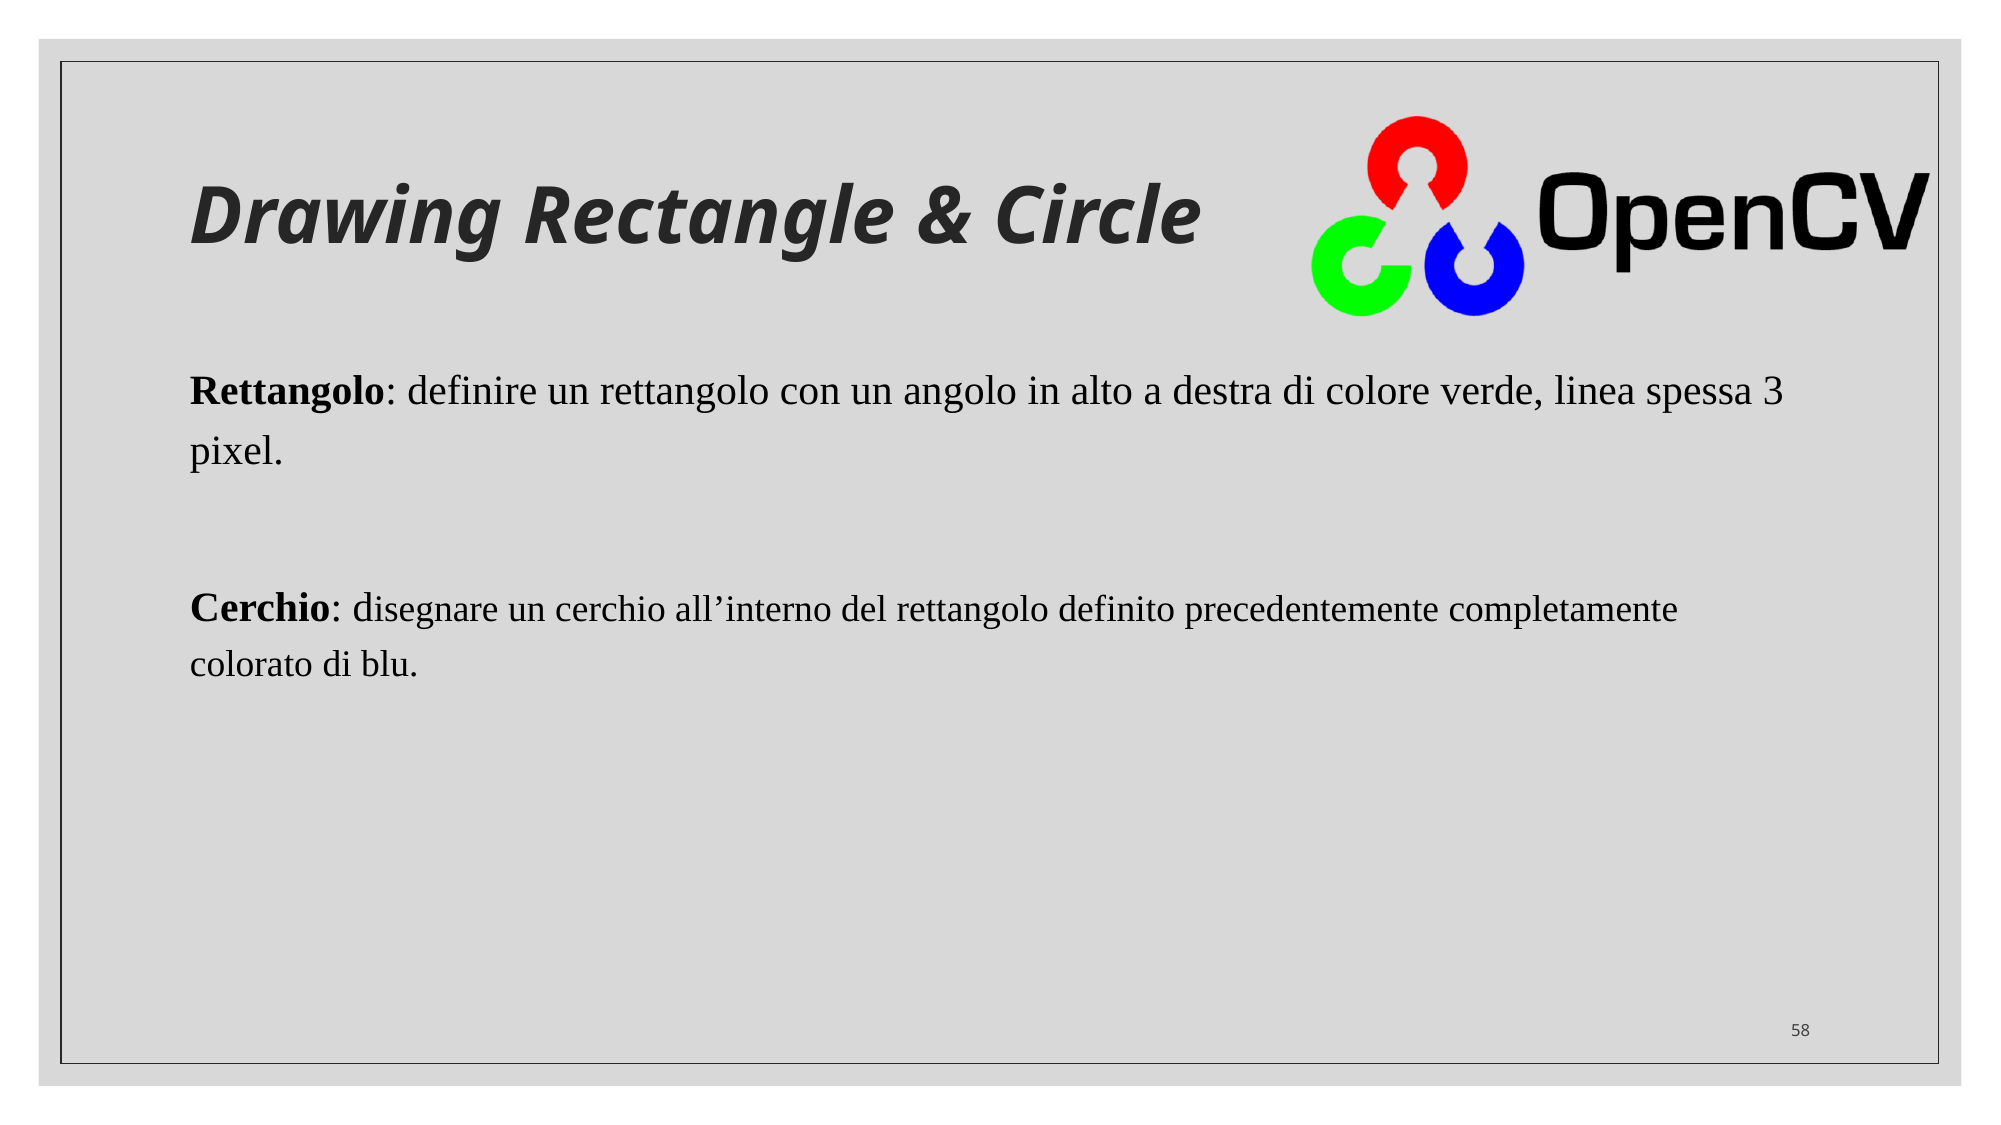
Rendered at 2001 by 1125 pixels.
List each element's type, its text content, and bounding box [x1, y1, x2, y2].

list Rettangolo: definire un rettangolo con un angolo in alto a destra di colore verde, linea spessa 3 pixel. Cerchio: disegnare un cerchio all’interno del rettangolo definito precedentemente completamente colorato di blu. [174, 345, 1825, 1057]
picture [1310, 116, 1936, 320]
slide_number 59 [1687, 990, 1825, 1050]
title Drawing Rectangle & Circle [174, 105, 1825, 331]
